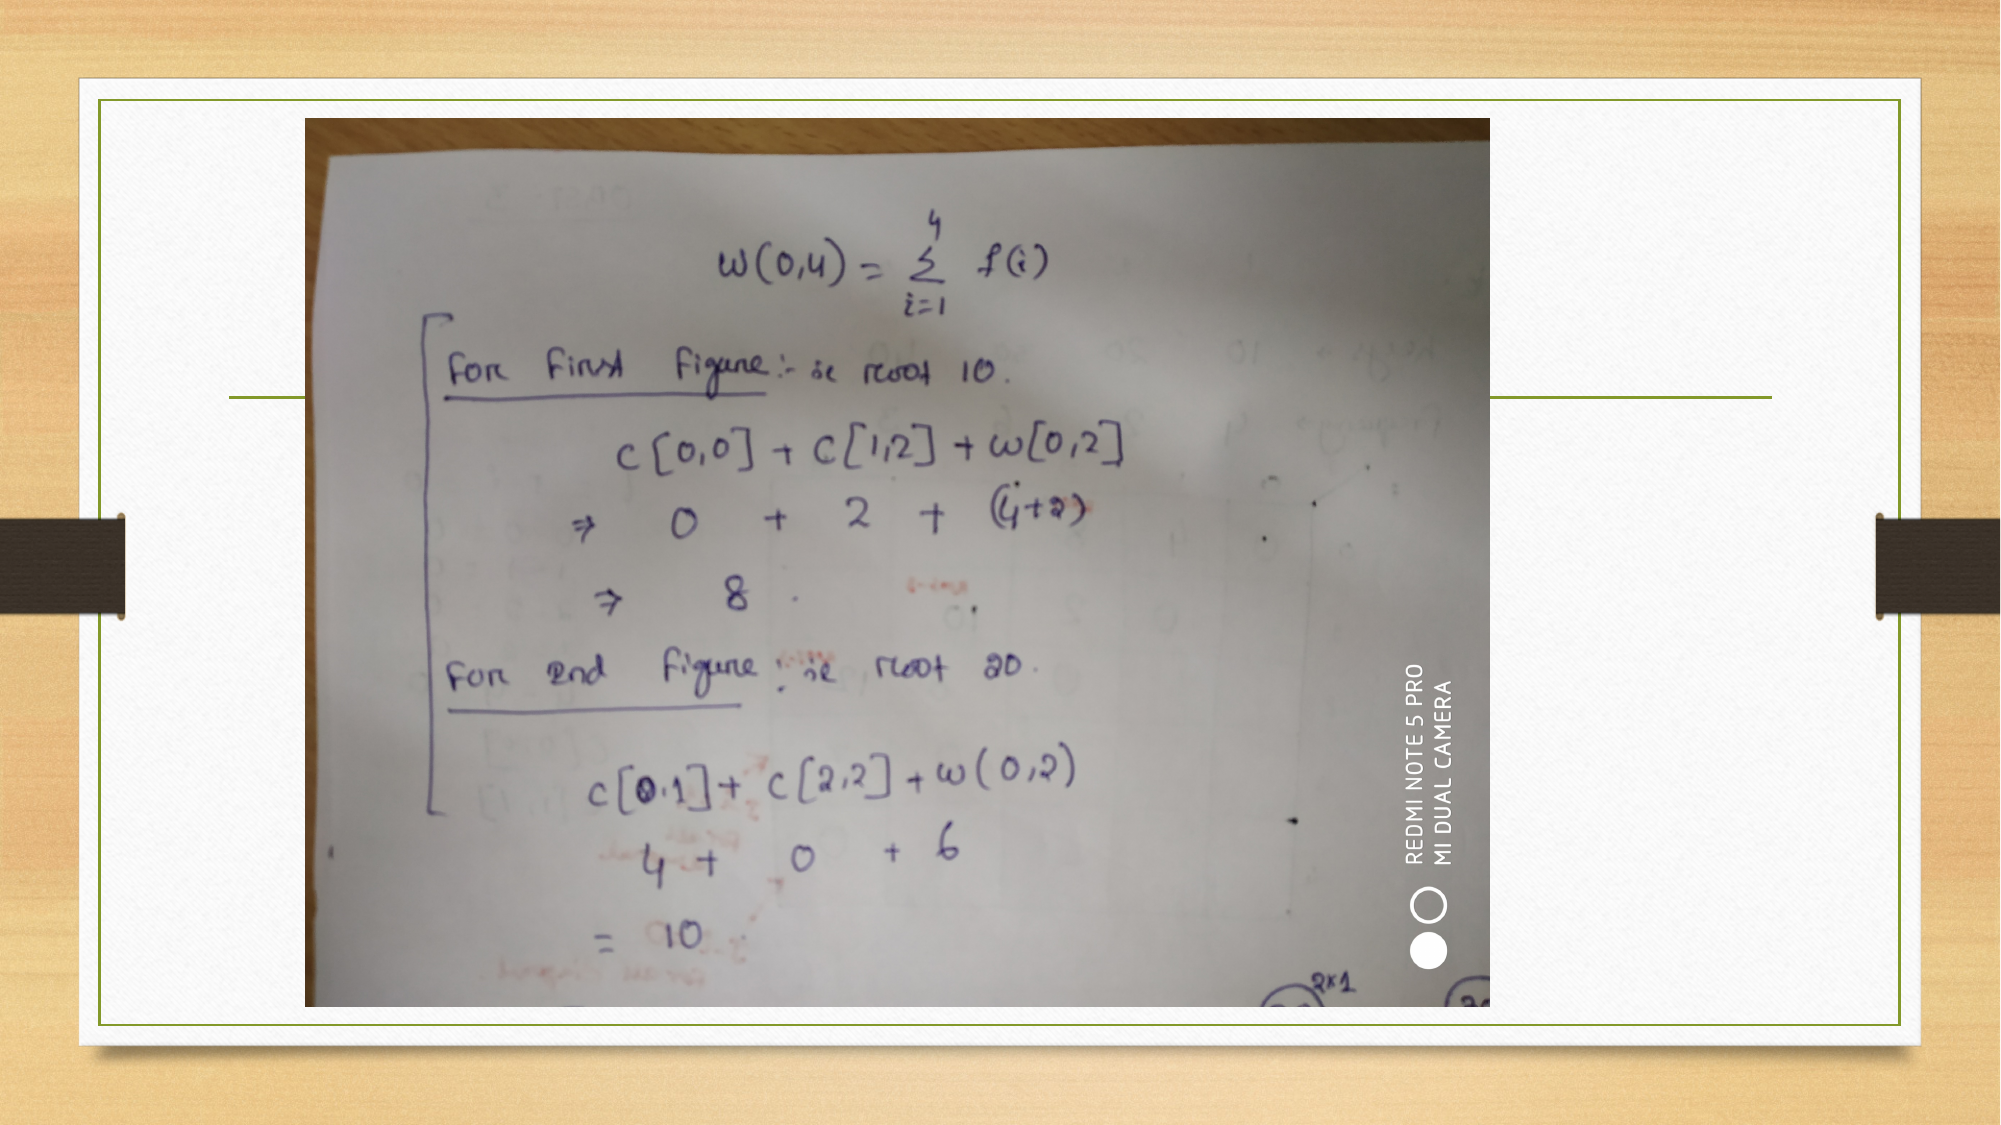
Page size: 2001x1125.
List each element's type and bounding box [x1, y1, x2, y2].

list [304, 118, 1490, 1007]
picture [0, 0, 2001, 1125]
